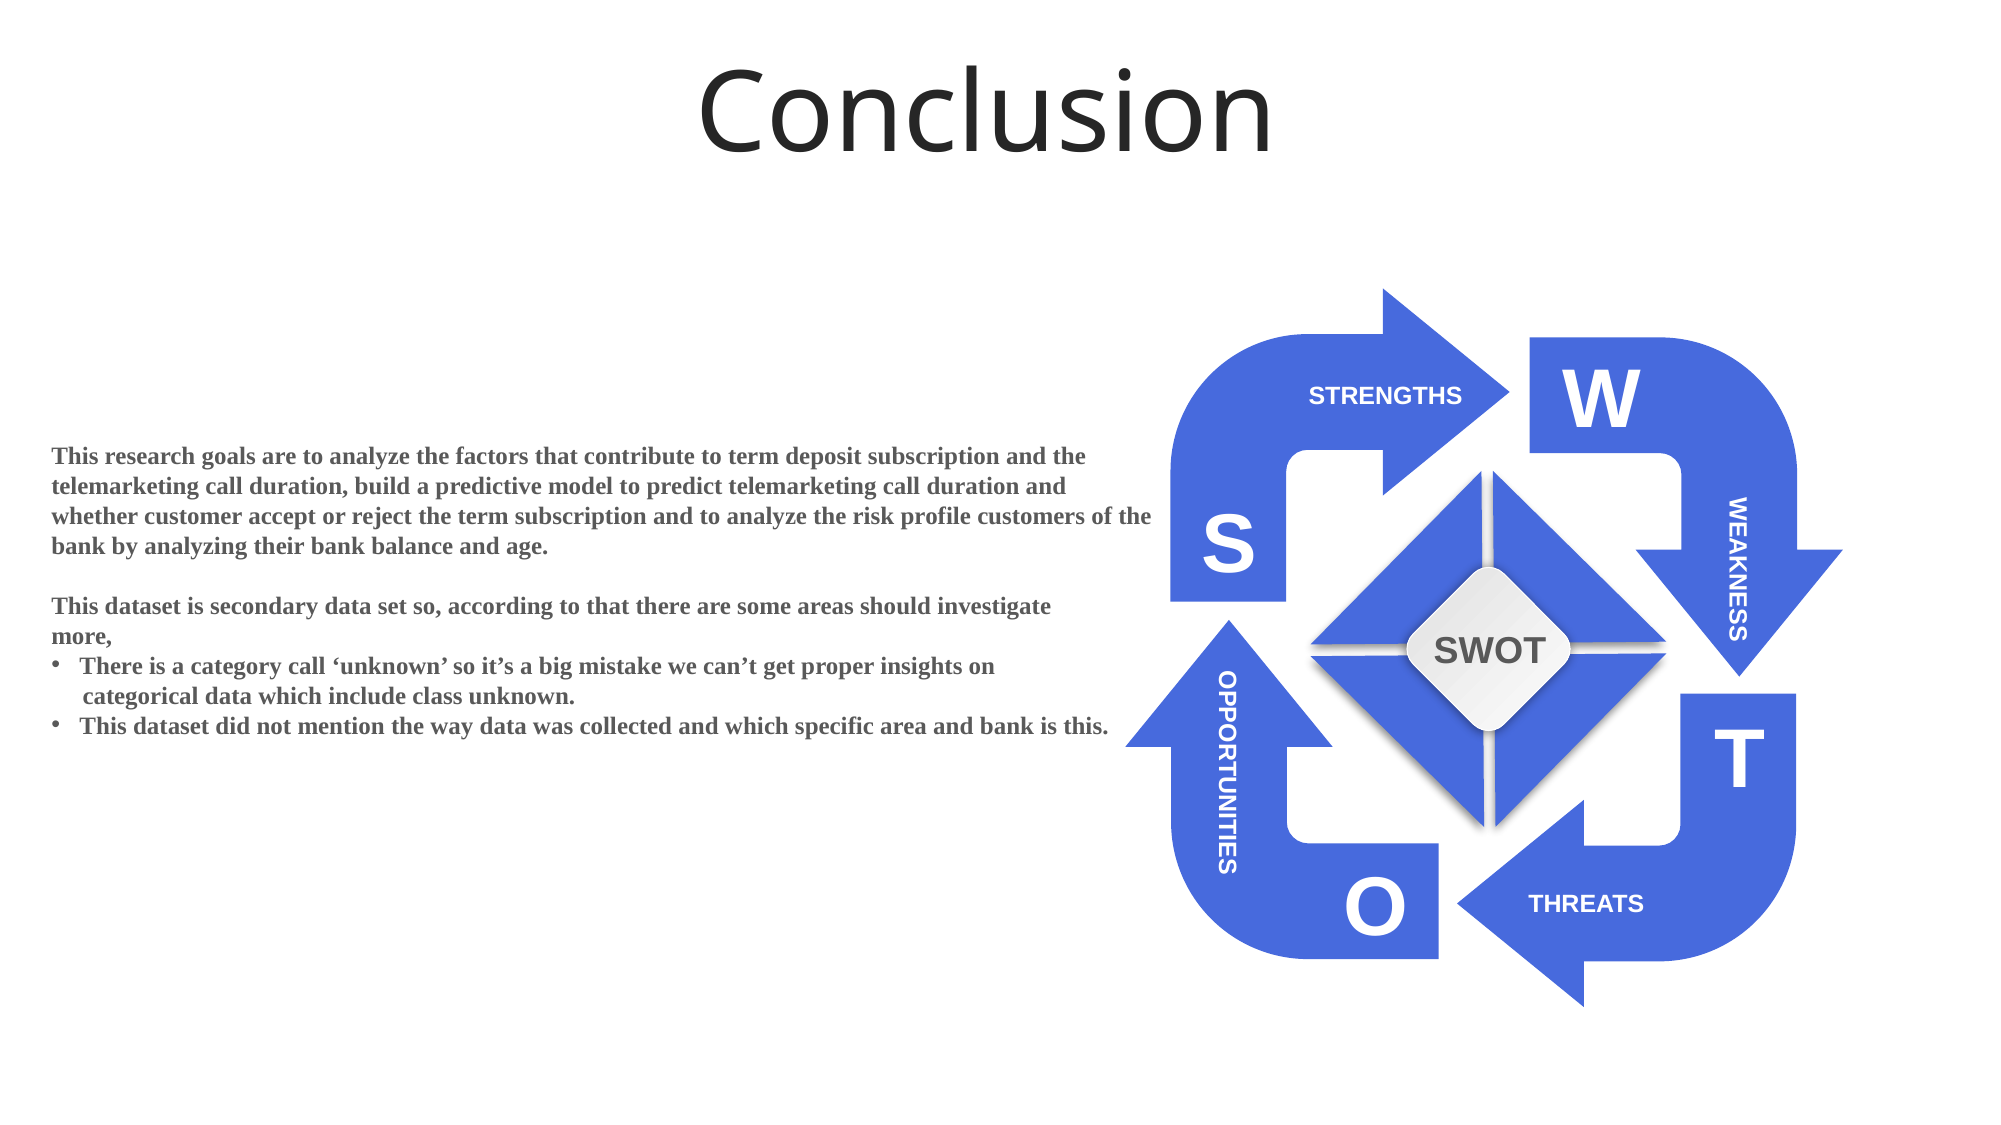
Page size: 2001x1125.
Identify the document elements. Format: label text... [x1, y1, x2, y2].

text_box This research goals are to analyze the factors that contribute to term deposit subscription and the telemarketing call duration, build a predictive model to predict telemarketing call duration and whether customer accept or reject the term subscription and to analyze the risk profile customers of the bank by analyzing their bank balance and age. This dataset is secondary data set so, according to that there are some areas should investigate more, There is a category call ‘unknown’ so it’s a big mistake we can’t get proper insights on categorical data which include class unknown. This dataset did not mention the way data was collected and which specific area and bank is this. [36, 432, 1125, 747]
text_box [1125, 288, 1843, 1008]
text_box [1309, 470, 1668, 828]
list Conclusion [36, 55, 1936, 175]
